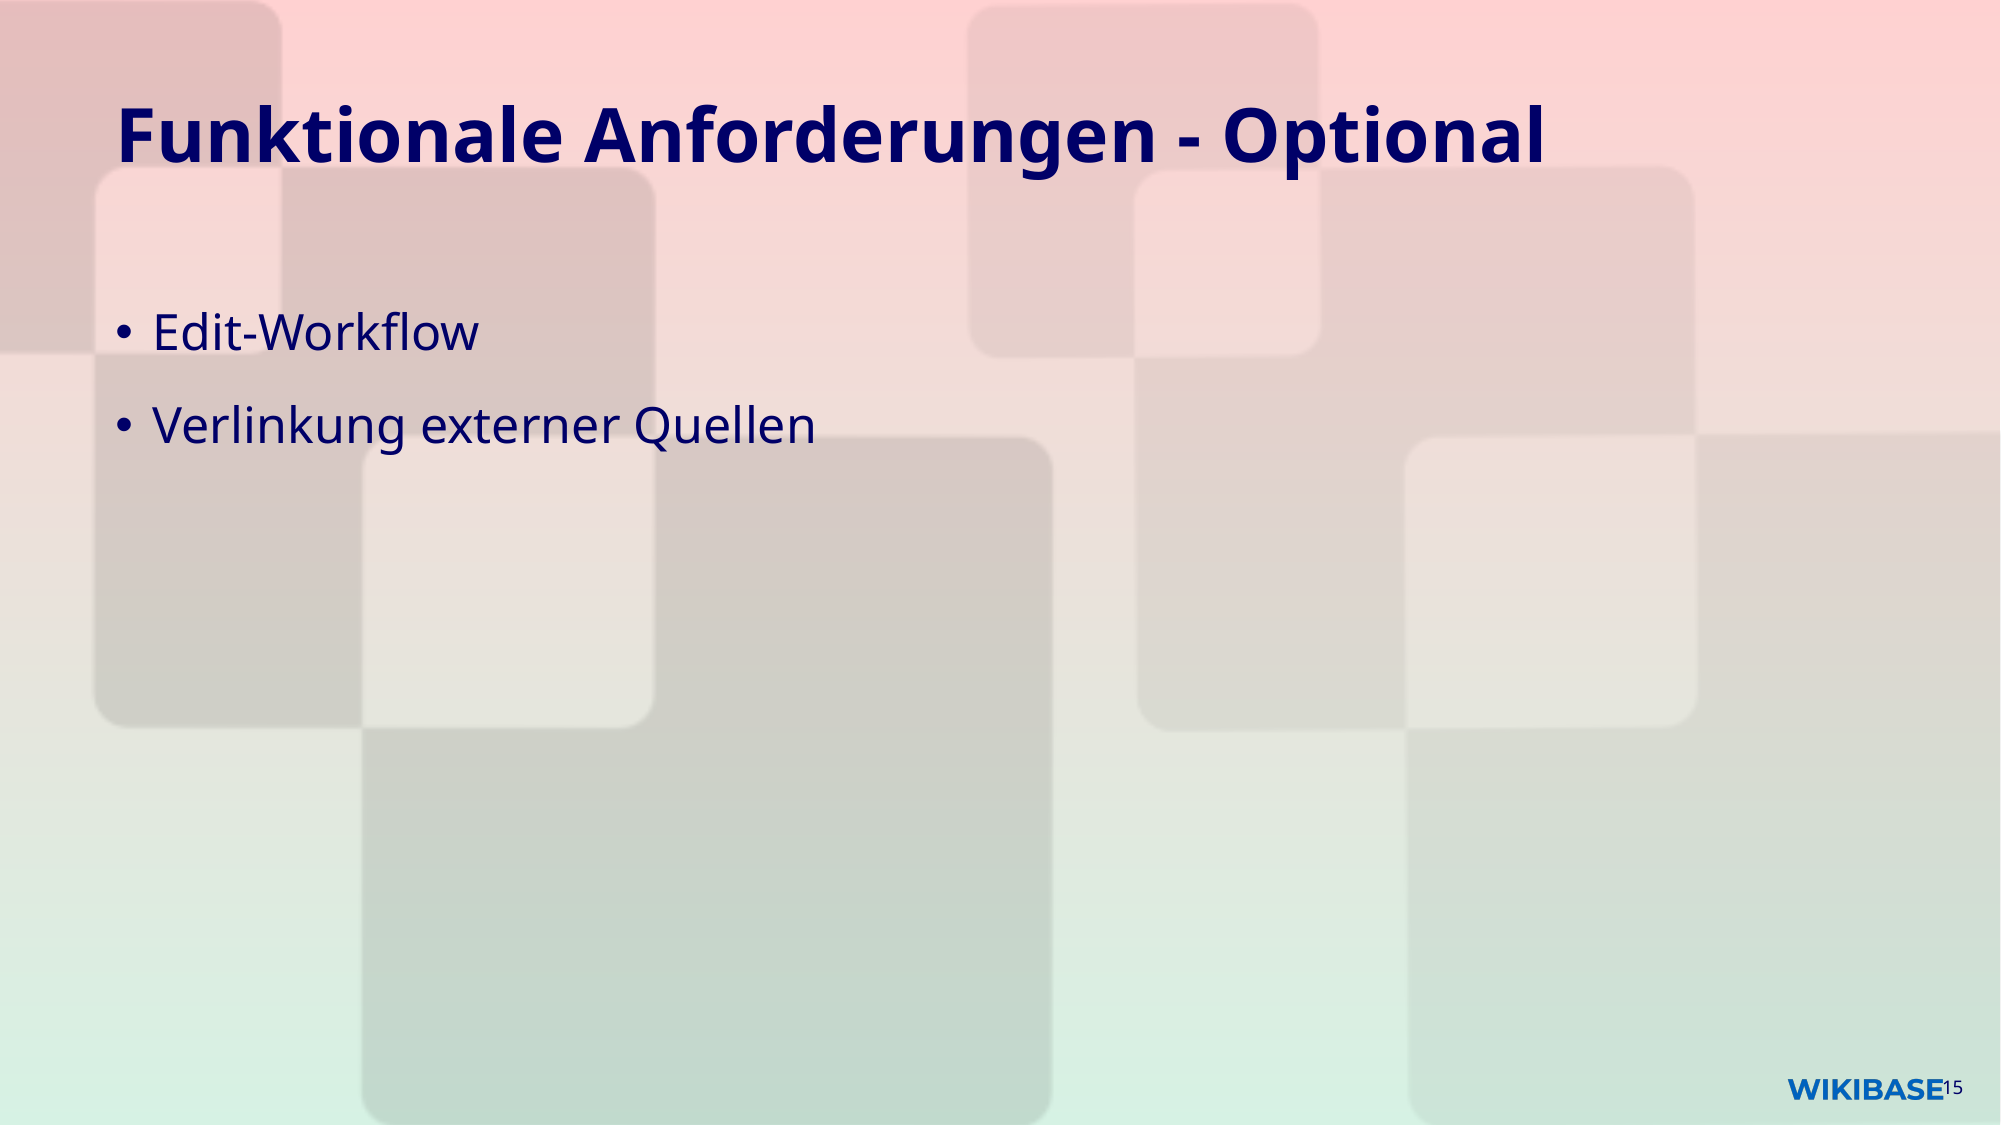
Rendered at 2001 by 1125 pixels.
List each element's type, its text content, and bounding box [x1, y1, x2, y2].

list Edit-Workflow Verlinkung externer Quellen [100, 281, 1849, 1035]
picture [1780, 1072, 1908, 1105]
slide_number 15 [1908, 1058, 1979, 1119]
title Funktionale Anforderungen - Optional [100, 90, 1849, 276]
